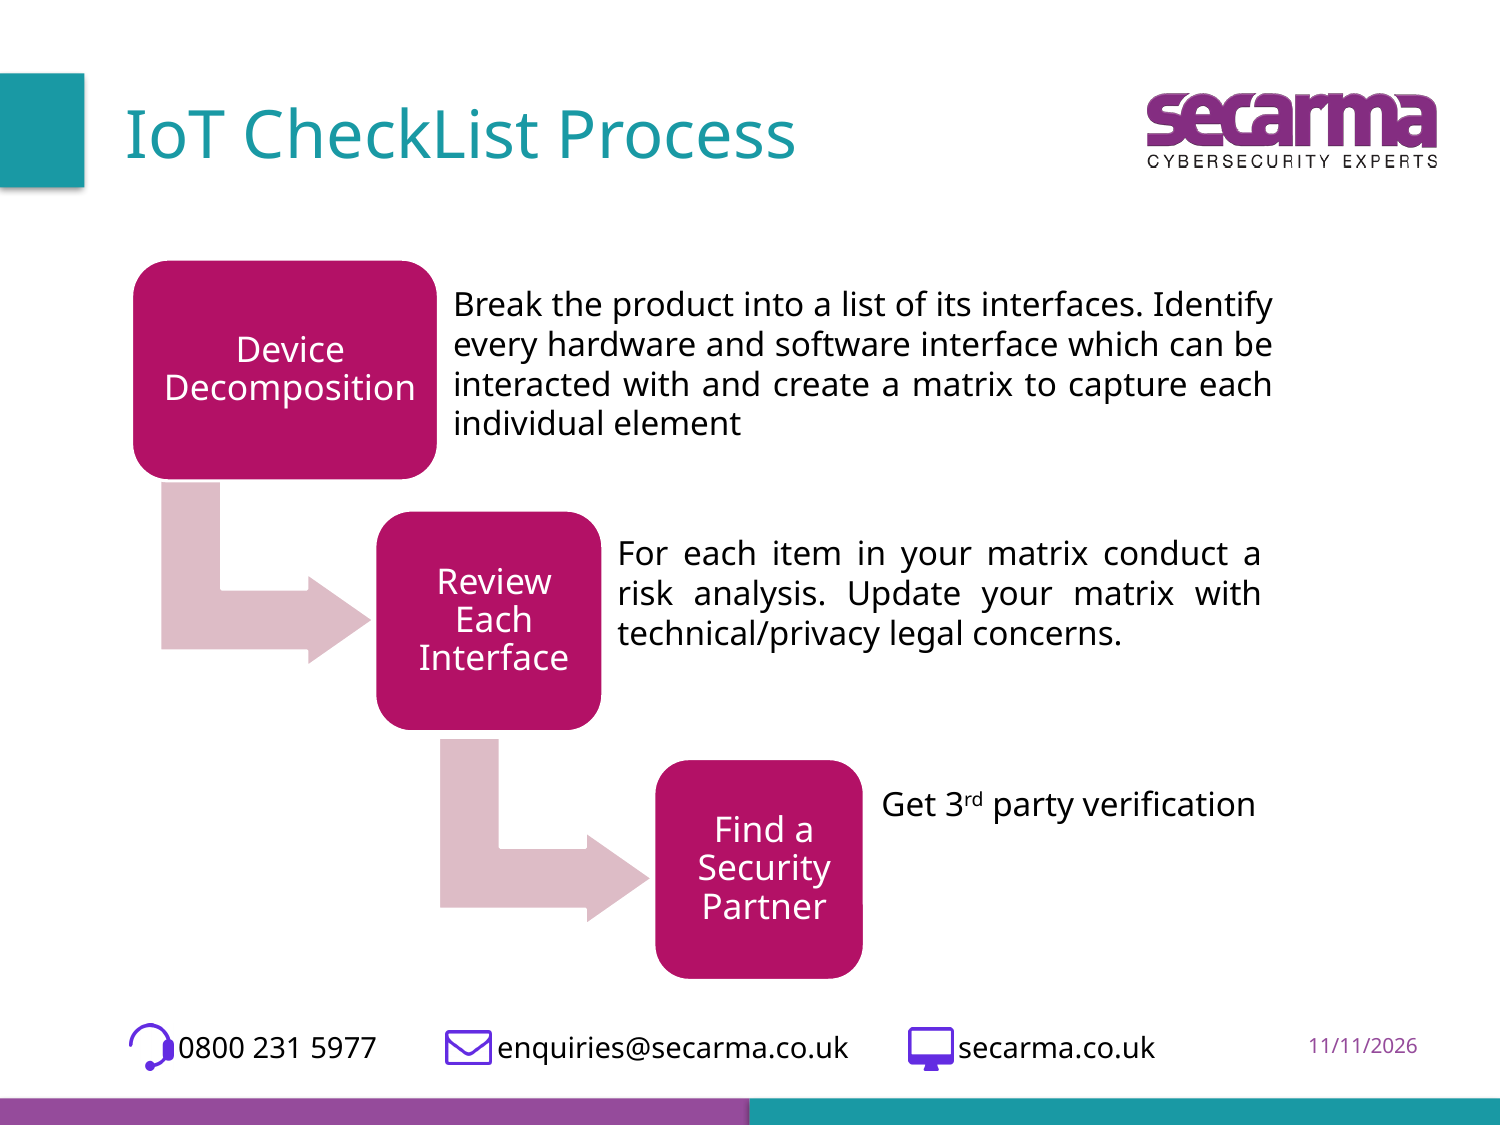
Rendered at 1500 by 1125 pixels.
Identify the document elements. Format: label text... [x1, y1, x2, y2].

title IoT CheckList Process [110, 73, 1198, 190]
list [110, 258, 1302, 988]
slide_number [1302, 1021, 1433, 1072]
picture [1198, 93, 1437, 168]
footer 0800 231 5977 enquiries@secarma.co.uk secarma.co.uk [110, 1021, 1302, 1072]
